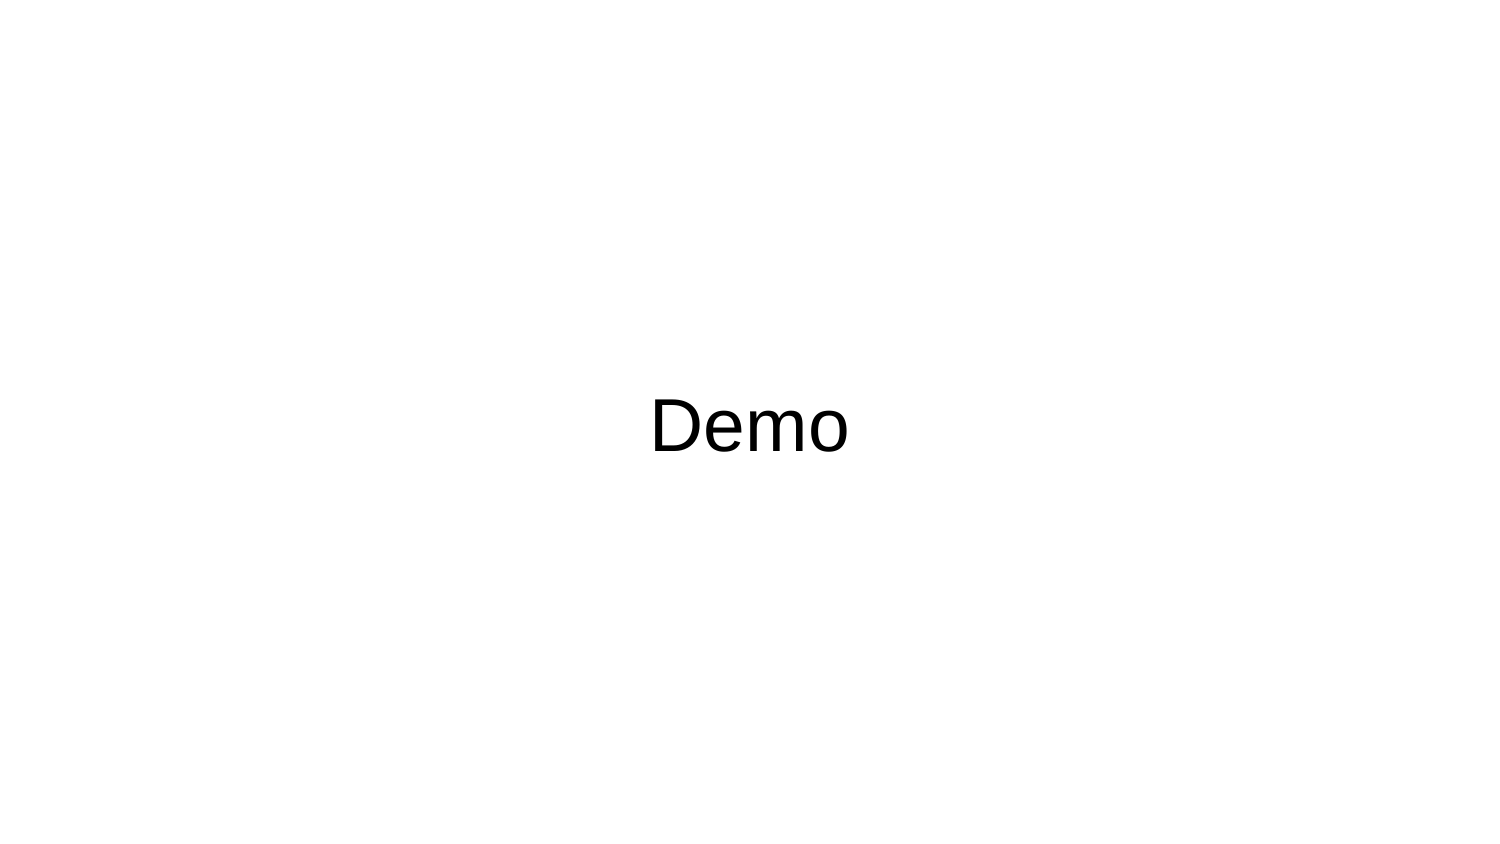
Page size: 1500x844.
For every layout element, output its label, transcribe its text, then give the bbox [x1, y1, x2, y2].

title Demo [51, 352, 1449, 491]
